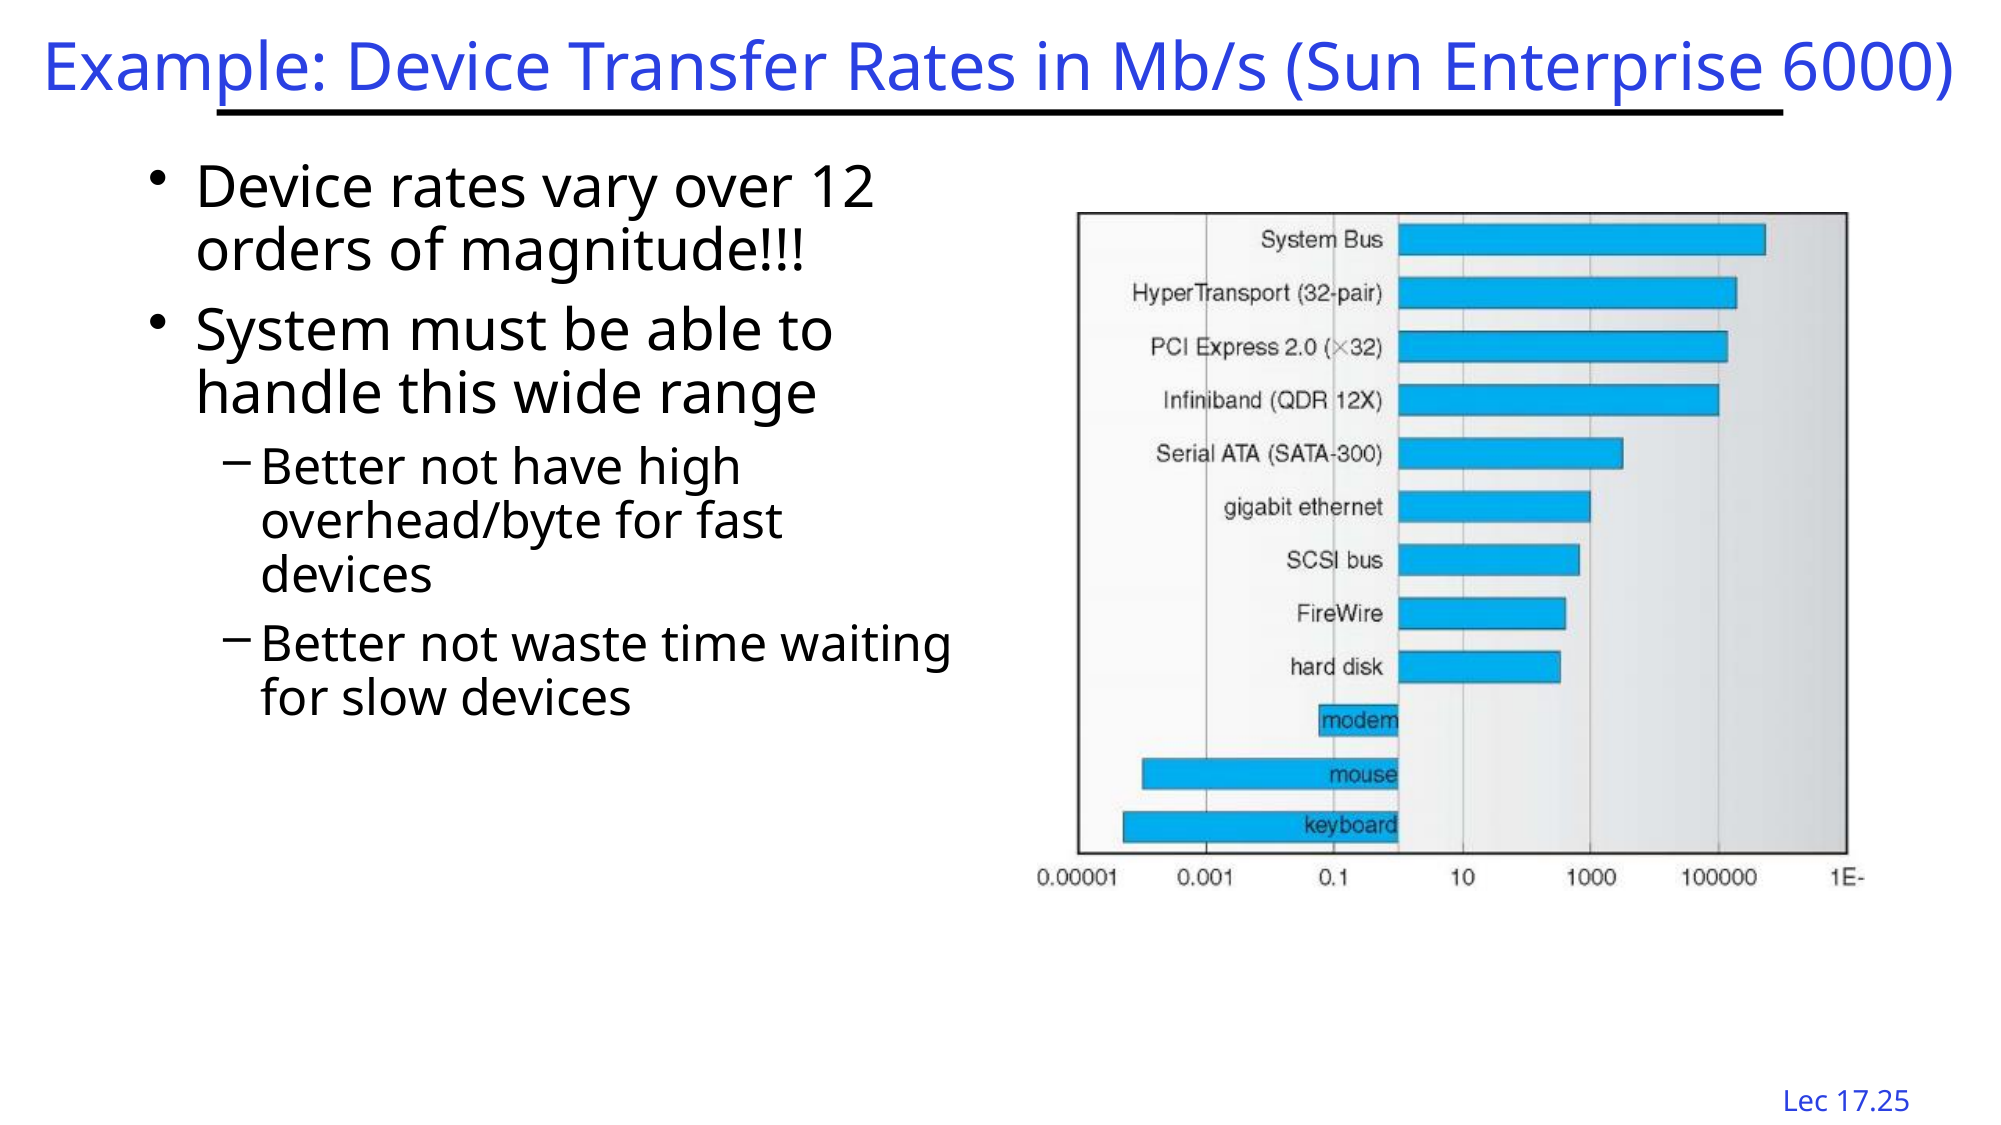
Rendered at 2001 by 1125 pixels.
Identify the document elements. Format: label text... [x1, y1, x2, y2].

list Device rates vary over 12 orders of magnitude!!! System must be able to handle this wide range Better not have high overhead/byte for fast devices Better not waste time waiting for slow devices [133, 149, 984, 988]
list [1037, 212, 1865, 891]
title Example: Device Transfer Rates in Mb/s (Sun Enterprise 6000) [24, 24, 1975, 113]
